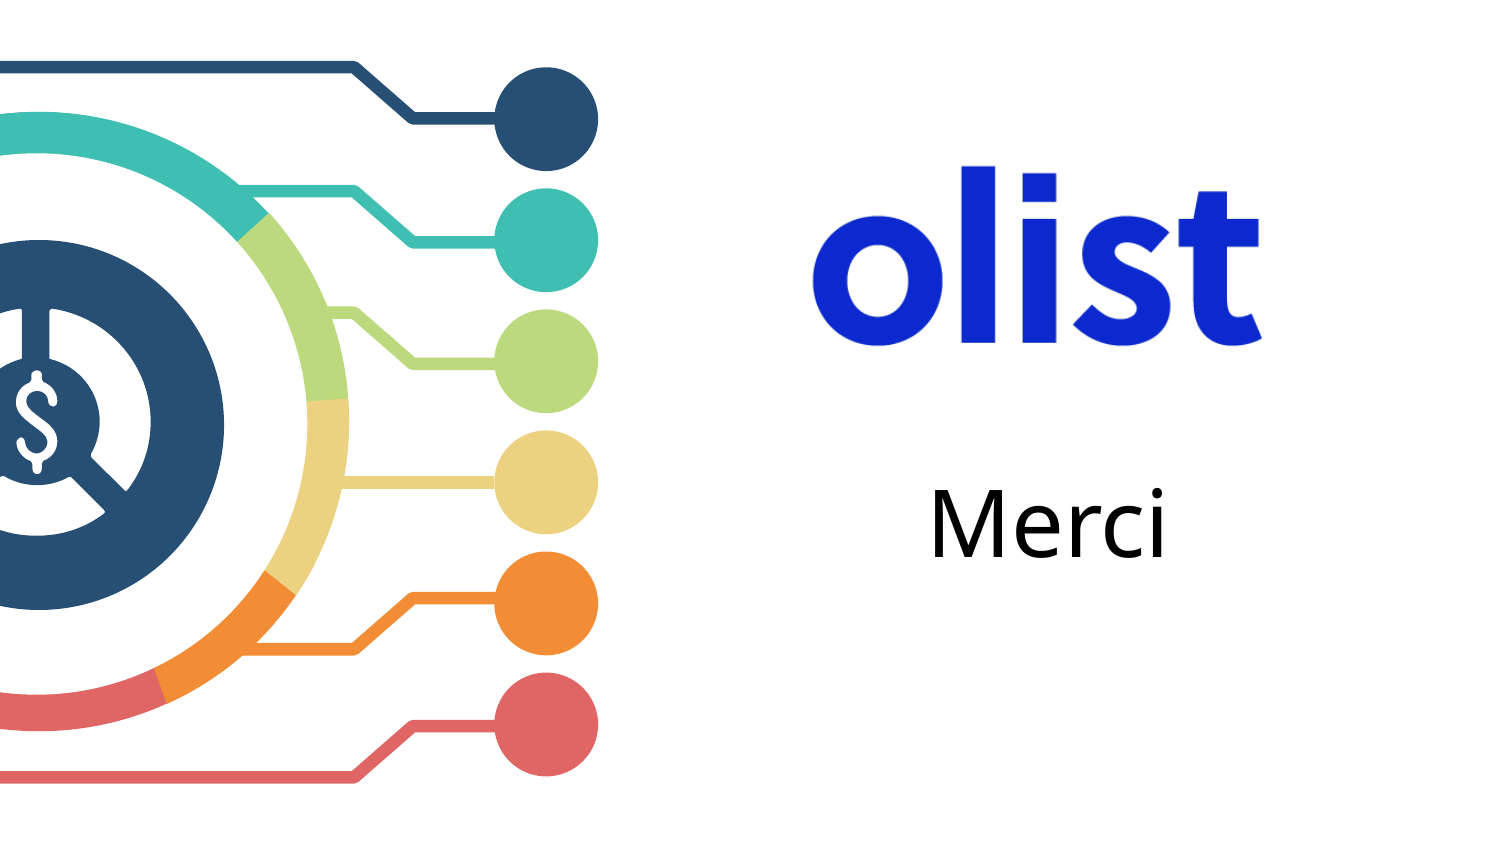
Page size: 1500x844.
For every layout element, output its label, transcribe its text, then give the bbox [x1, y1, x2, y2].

picture [754, 34, 1321, 478]
title Merci [710, 374, 1386, 593]
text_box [0, 0, 599, 844]
